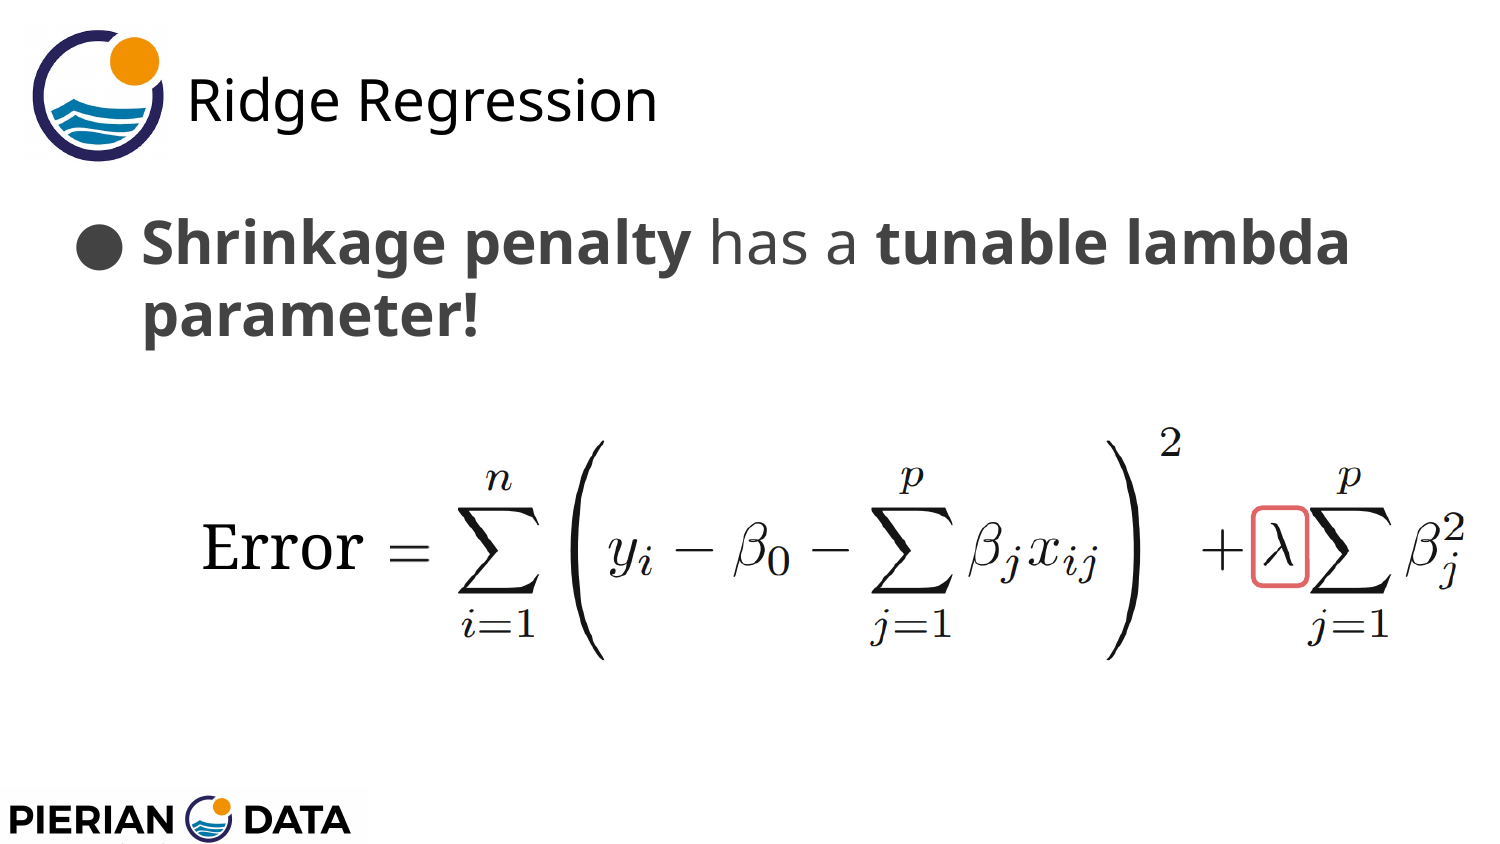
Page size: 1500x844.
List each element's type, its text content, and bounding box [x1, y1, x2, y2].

title Ridge Regression [176, 48, 1449, 143]
picture [232, 362, 1476, 671]
text_box Error [185, 497, 227, 592]
list Shrinkage penalty has a tunable lambda parameter! [51, 189, 1476, 750]
picture [24, 24, 172, 167]
picture [0, 787, 368, 844]
